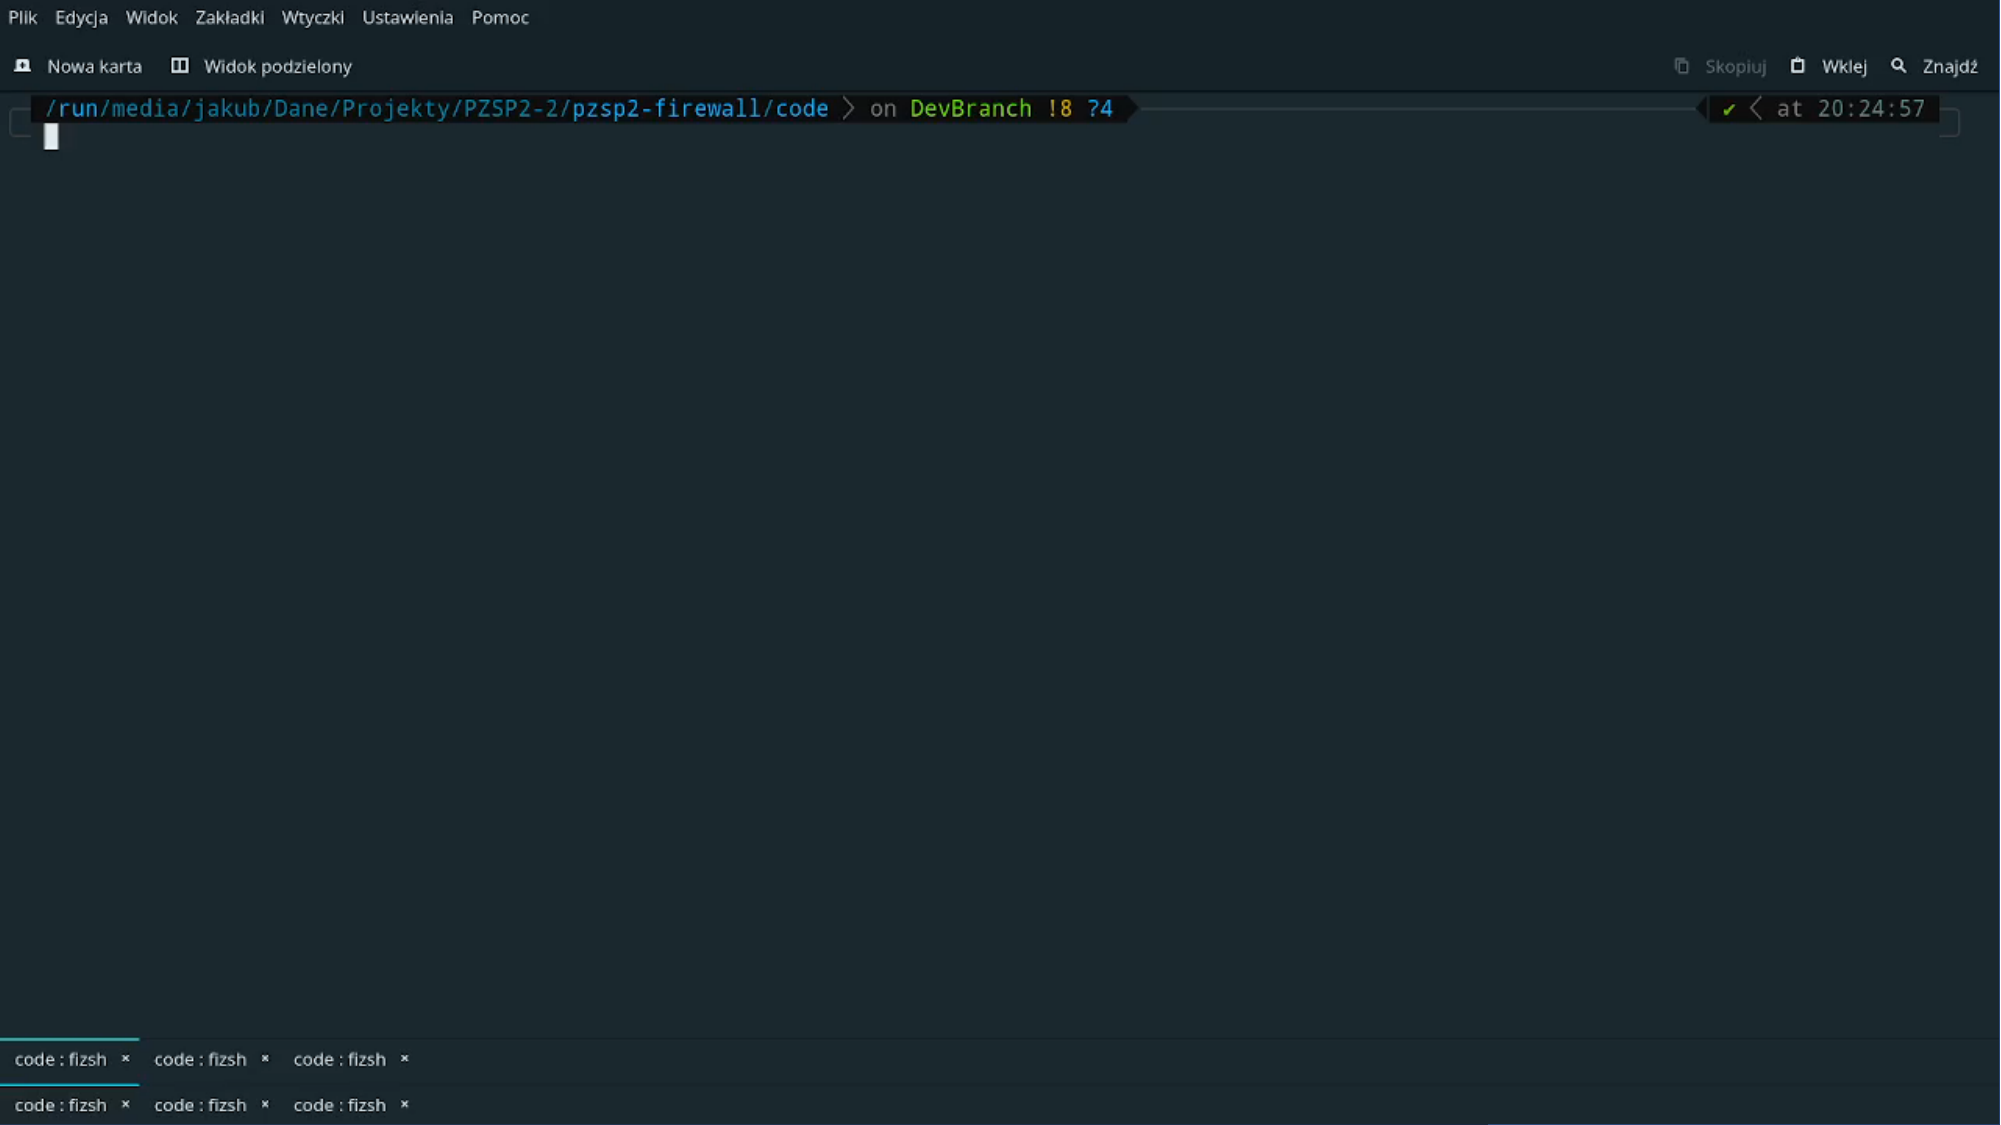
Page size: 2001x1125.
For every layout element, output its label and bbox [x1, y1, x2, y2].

text_box [0, 0, 2000, 1125]
